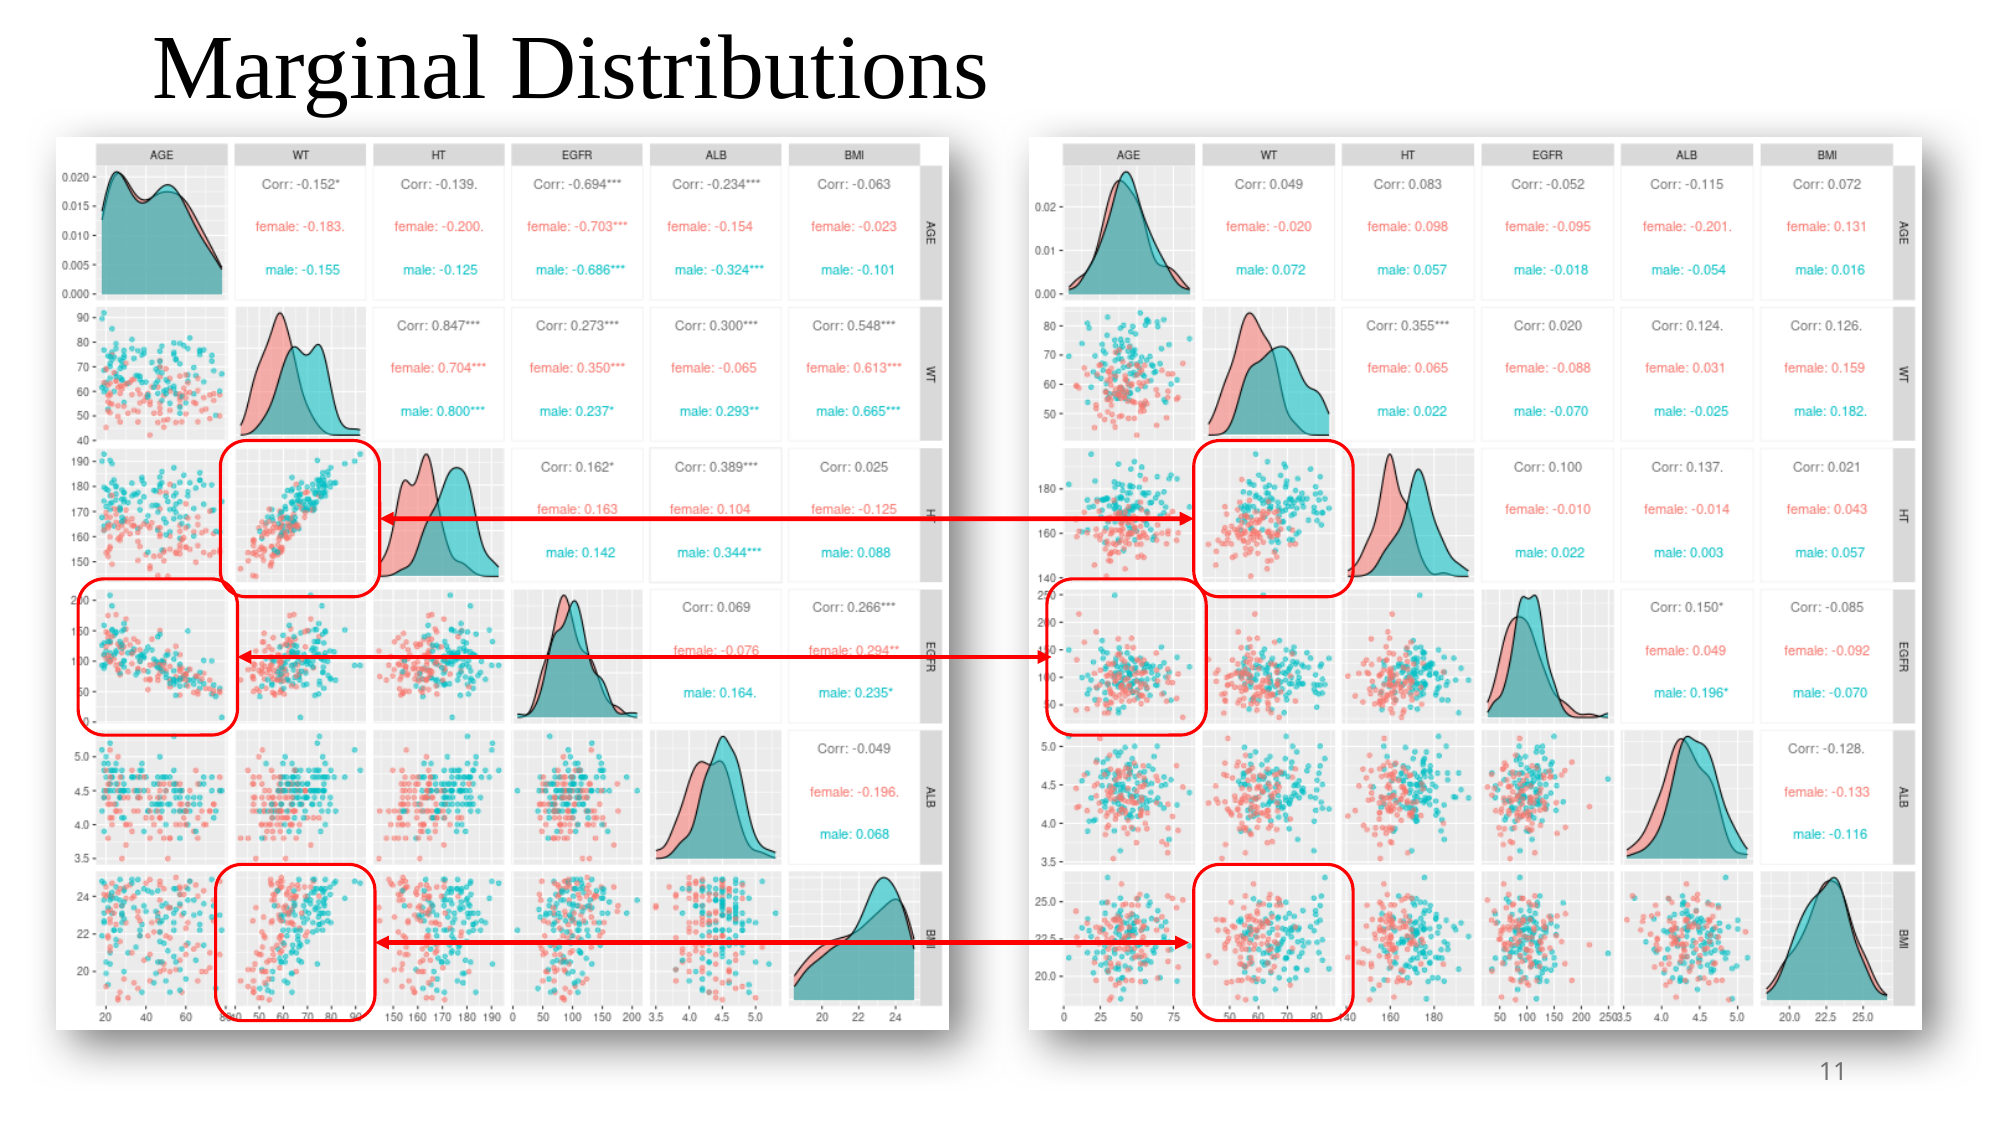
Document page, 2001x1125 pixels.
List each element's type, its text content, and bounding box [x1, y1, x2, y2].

picture [1029, 136, 1923, 1031]
picture [55, 136, 949, 1031]
title Marginal Distributions [137, 0, 1863, 138]
slide_number 11 [1412, 1042, 1863, 1103]
